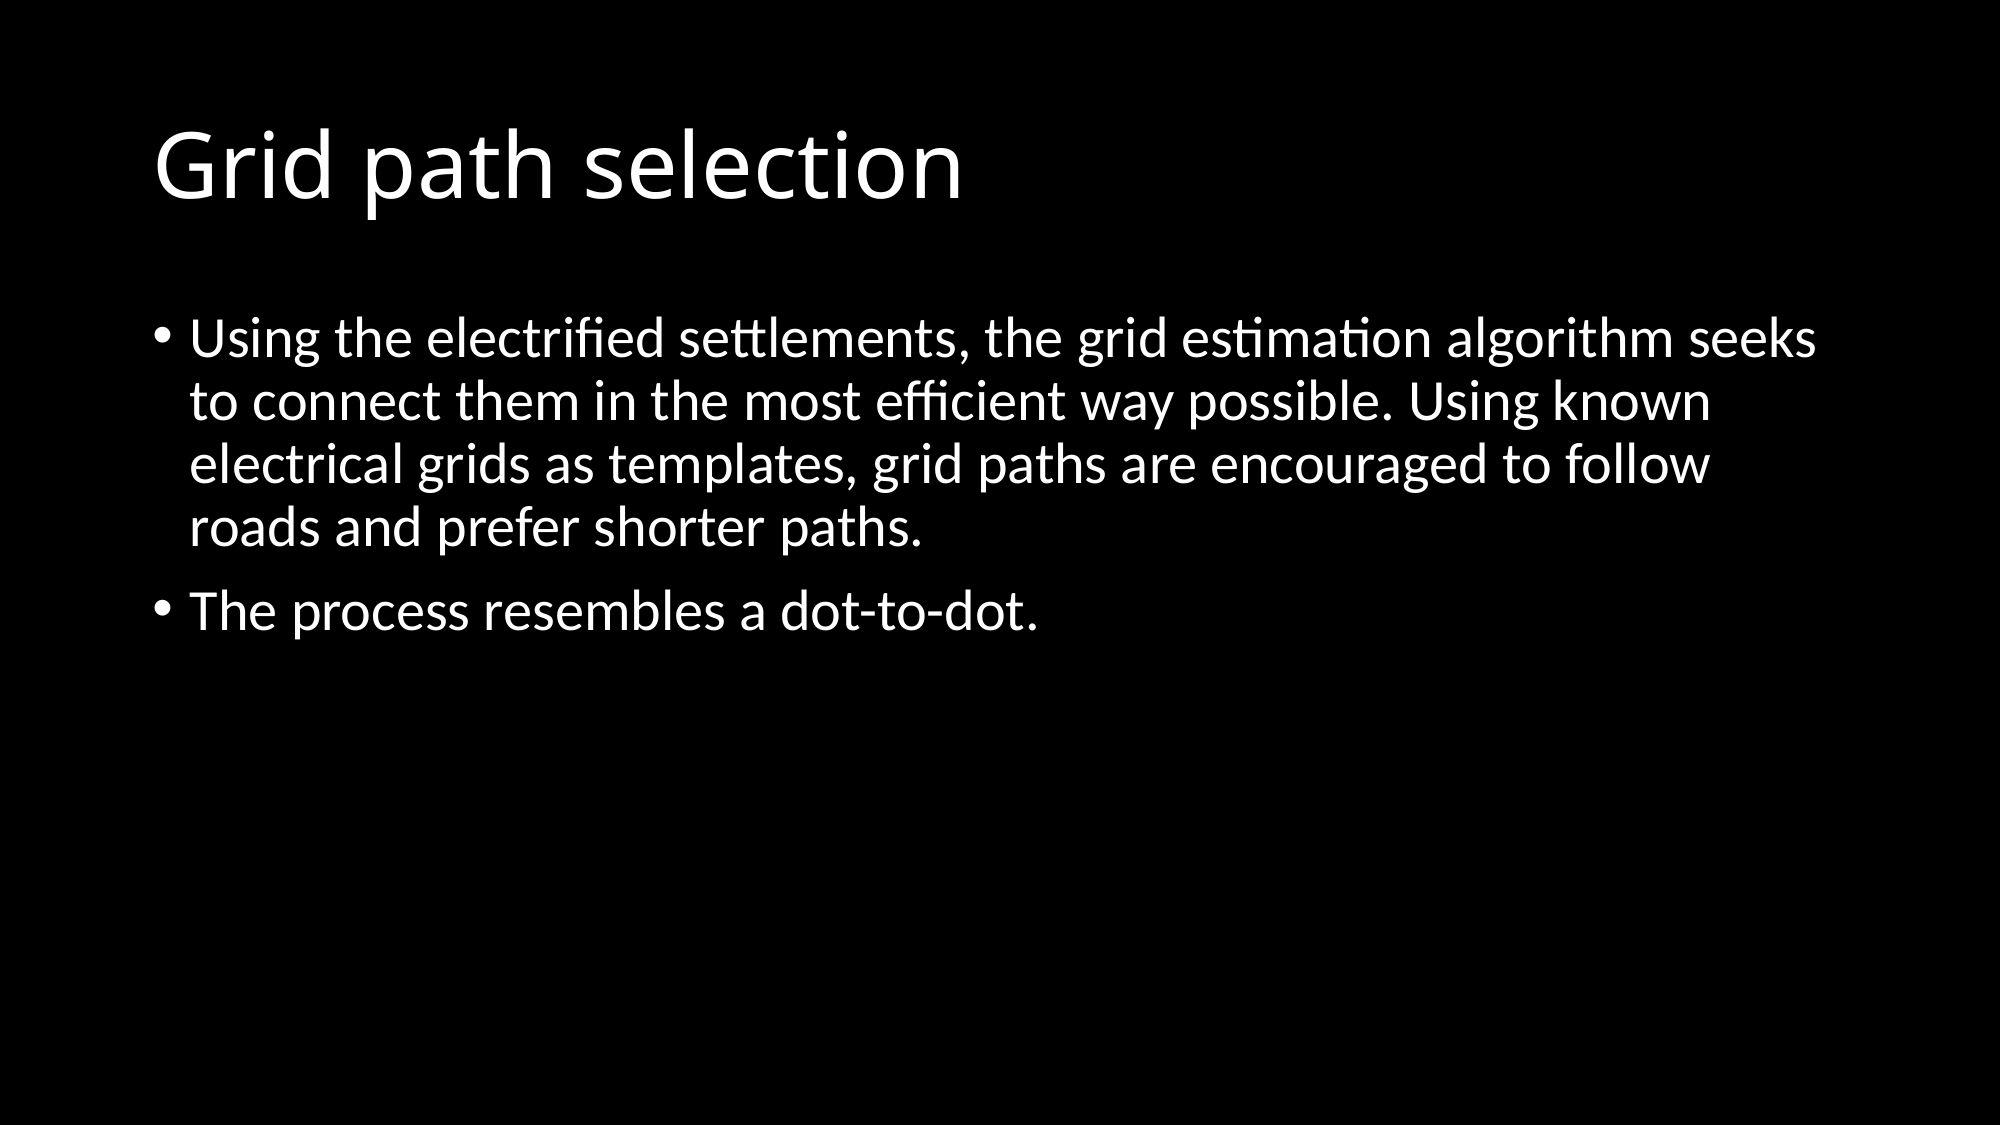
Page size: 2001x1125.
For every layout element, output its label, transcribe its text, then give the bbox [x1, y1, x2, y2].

list Using the electrified settlements, the grid estimation algorithm seeks to connect them in the most efficient way possible. Using known electrical grids as templates, grid paths are encouraged to follow roads and prefer shorter paths. The process resembles a dot-to-dot. [137, 299, 1863, 1014]
title Grid path selection [137, 59, 1863, 278]
